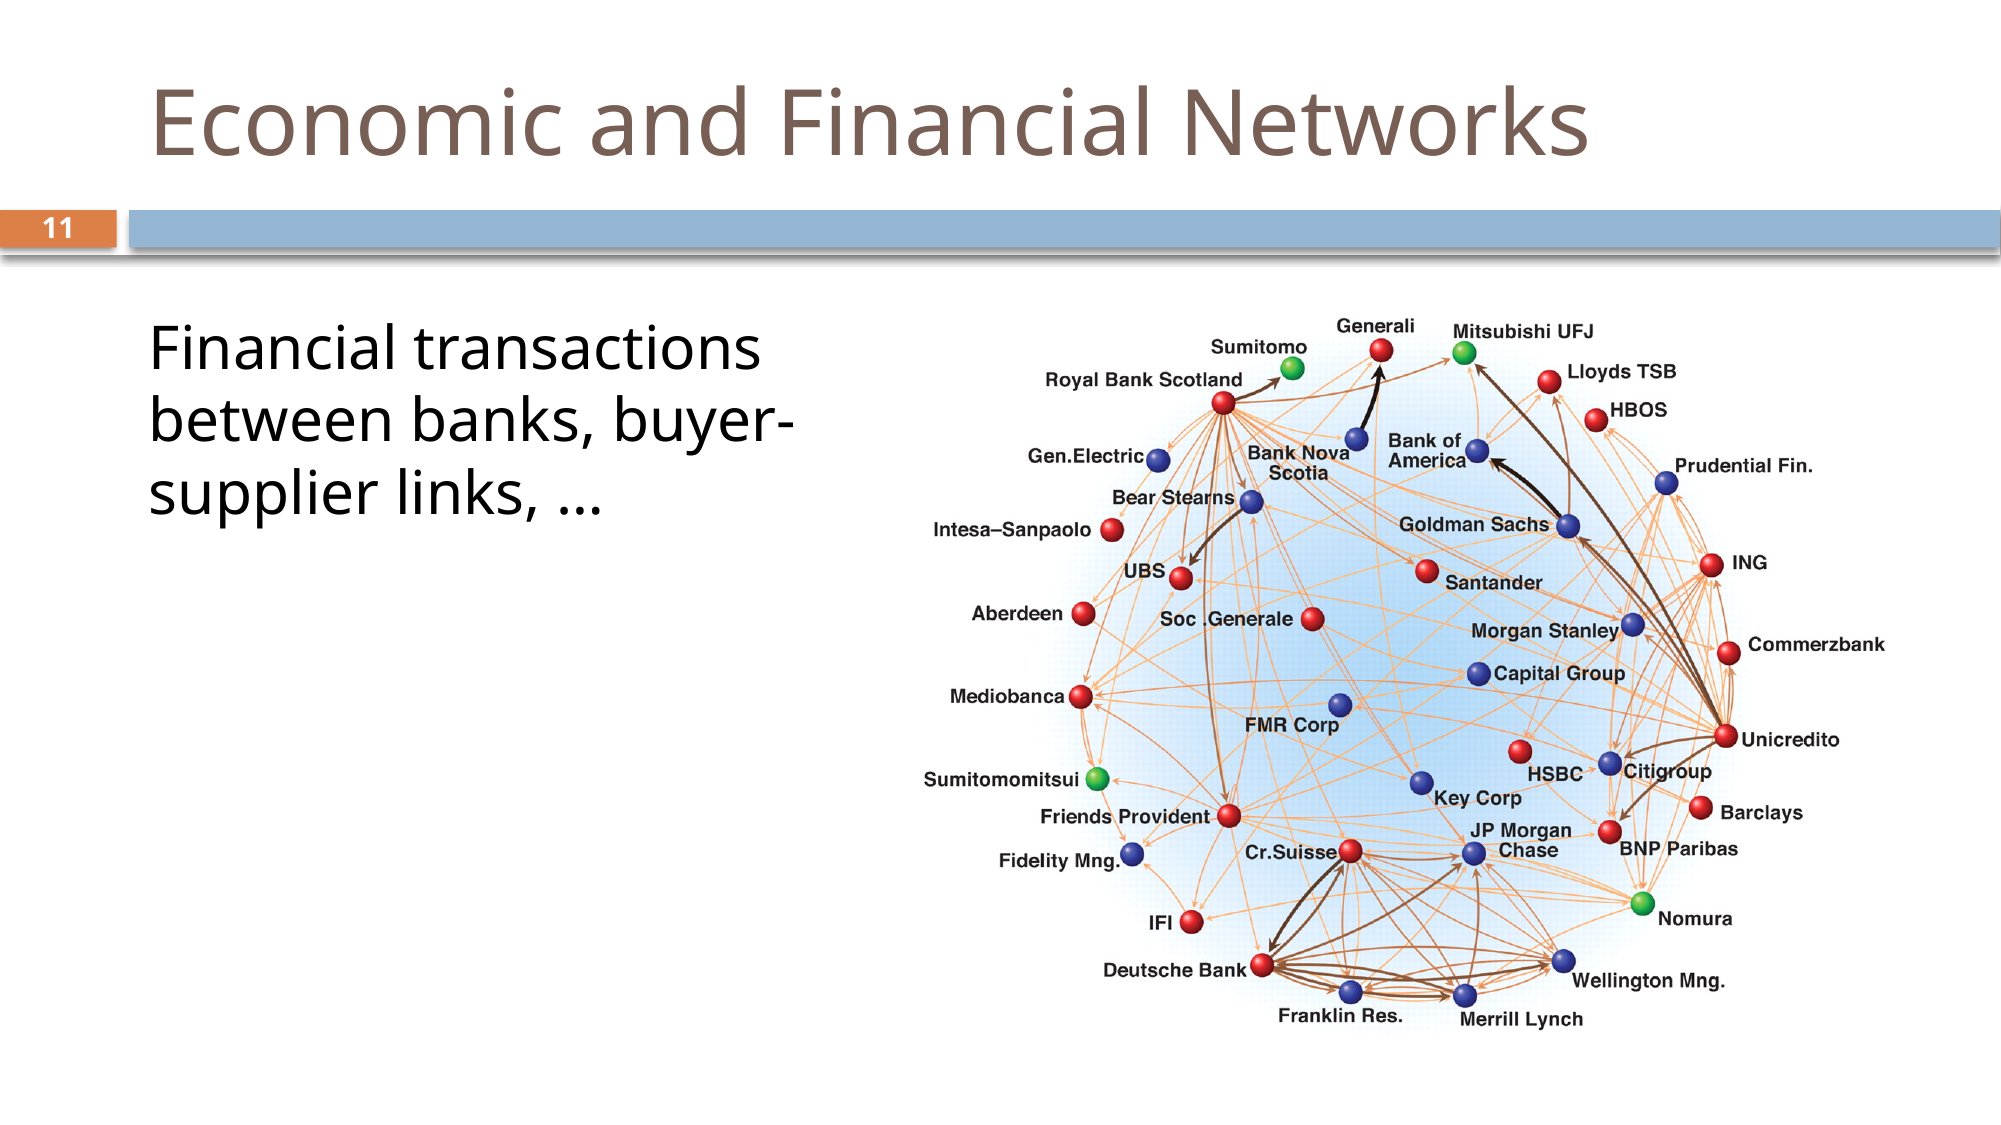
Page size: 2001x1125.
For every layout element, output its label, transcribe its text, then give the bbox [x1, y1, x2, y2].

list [923, 313, 1886, 1052]
title Economic and Financial Networks [133, 37, 1918, 200]
text_box Financial transactions between banks, buyer-supplier links, … [133, 301, 835, 534]
slide_number 11 [0, 208, 117, 249]
